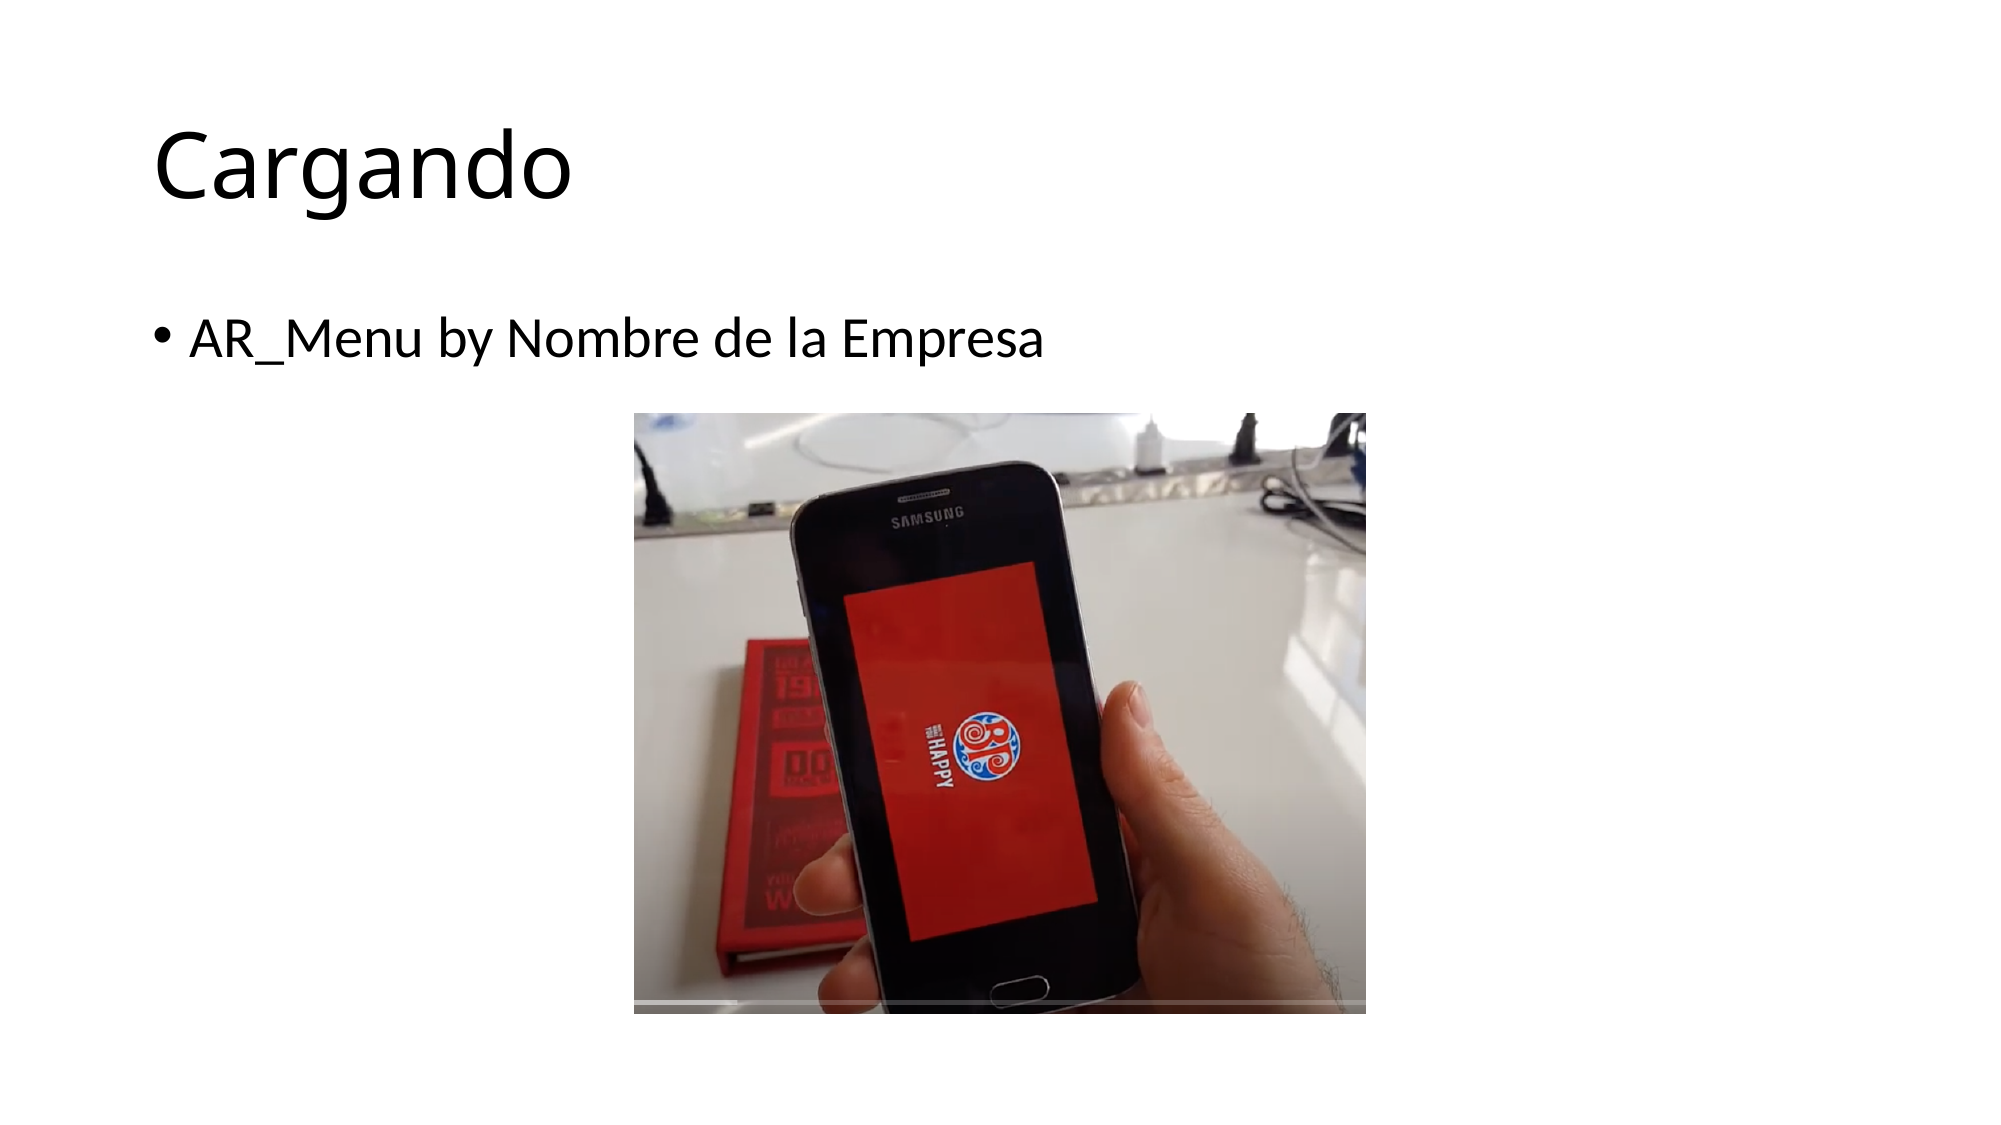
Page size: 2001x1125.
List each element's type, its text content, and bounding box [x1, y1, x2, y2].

title Cargando [137, 59, 1863, 278]
list AR_Menu by Nombre de la Empresa [137, 299, 1863, 1014]
picture [634, 413, 1366, 1014]
